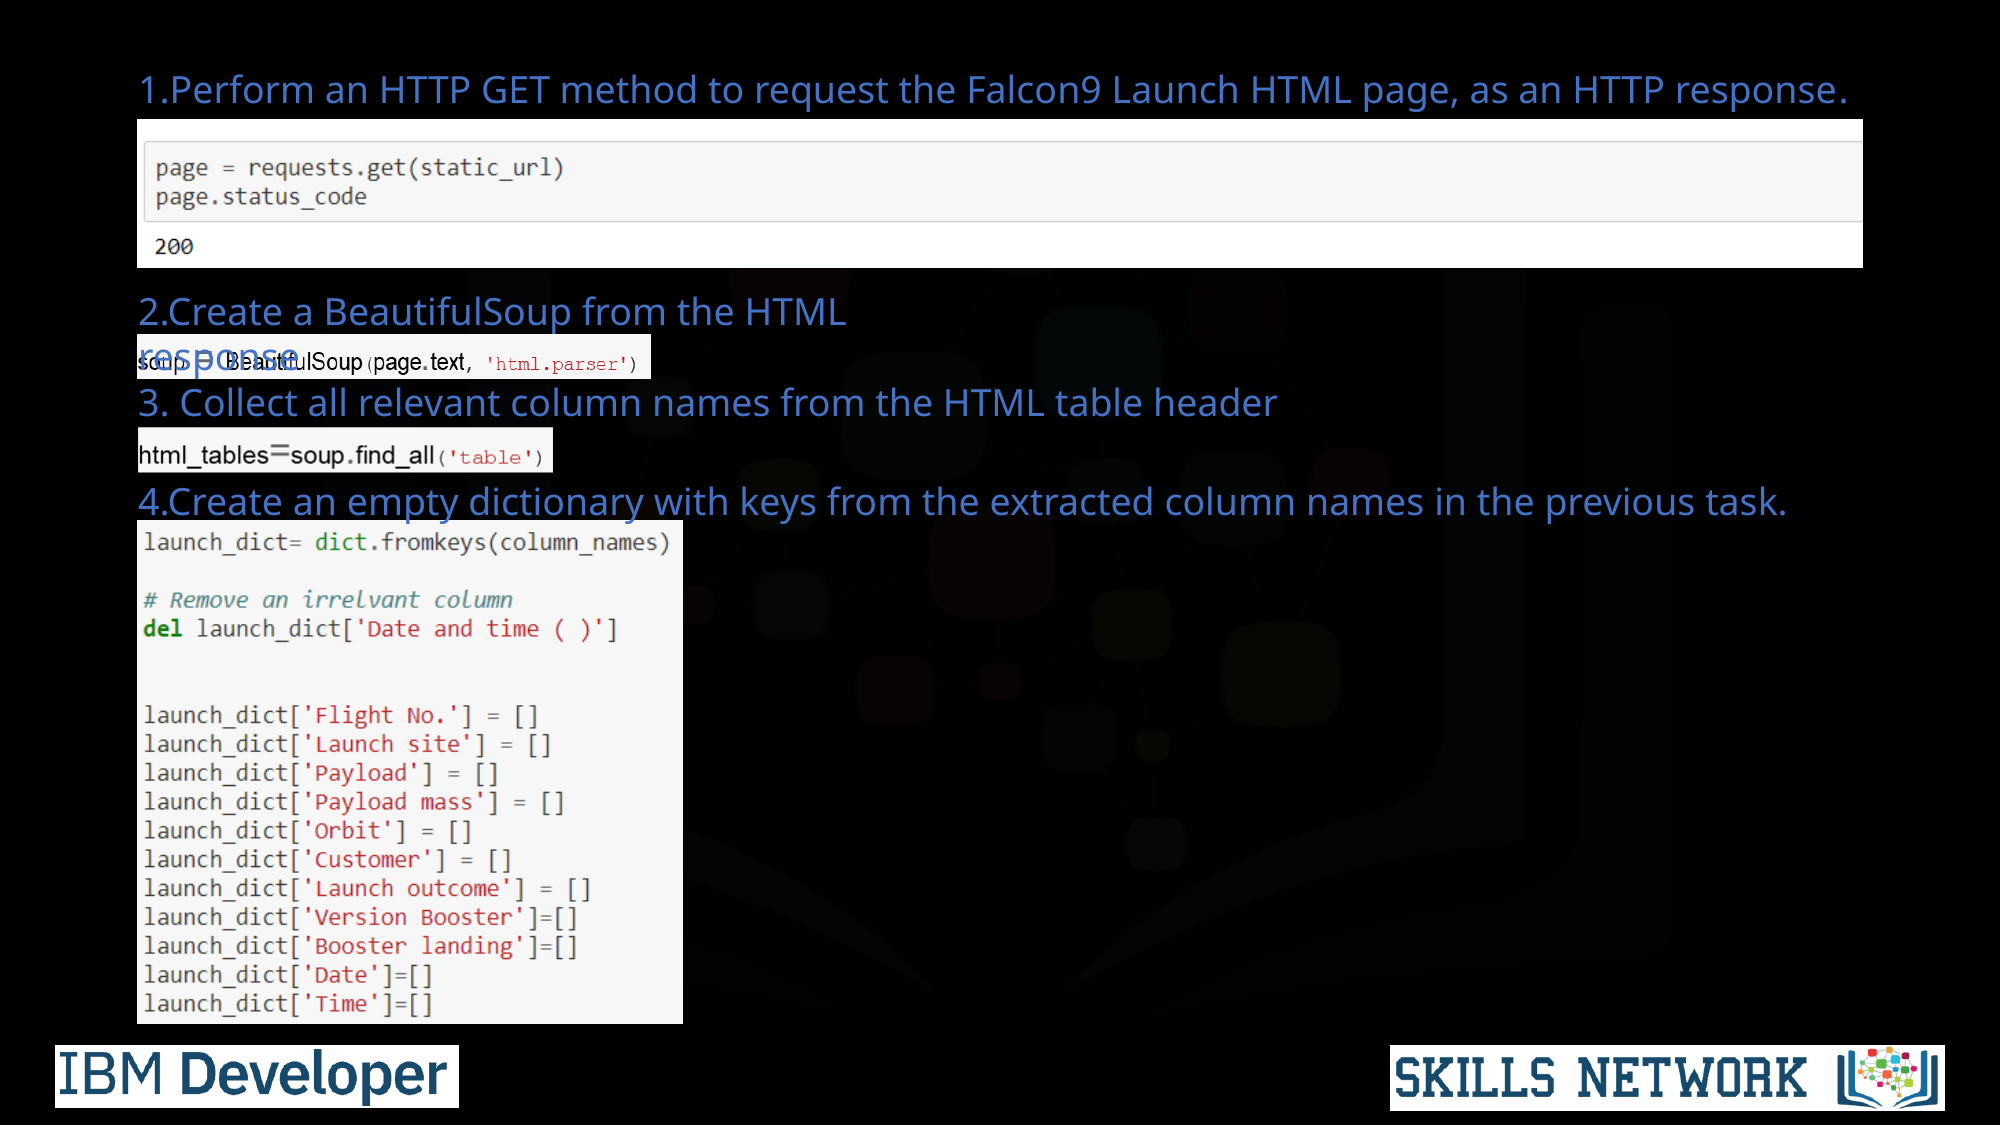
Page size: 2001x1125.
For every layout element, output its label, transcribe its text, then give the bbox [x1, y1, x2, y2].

picture [123, 321, 651, 403]
text_box 2.Create a BeautifulSoup from the HTML response [123, 280, 979, 371]
picture [123, 414, 560, 496]
picture [137, 520, 683, 1024]
picture [1390, 1045, 1945, 1111]
picture [55, 1045, 459, 1108]
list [137, 119, 1863, 268]
text_box 1.Perform an HTTP GET method to request the Falcon9 Launch HTML page, as an HTTP response. [123, 59, 1961, 119]
text_box 3. Collect all relevant column names from the HTML table header [123, 371, 1549, 432]
text_box 4.Create an empty dictionary with keys from the extracted column names in the previous task. [123, 470, 2000, 531]
